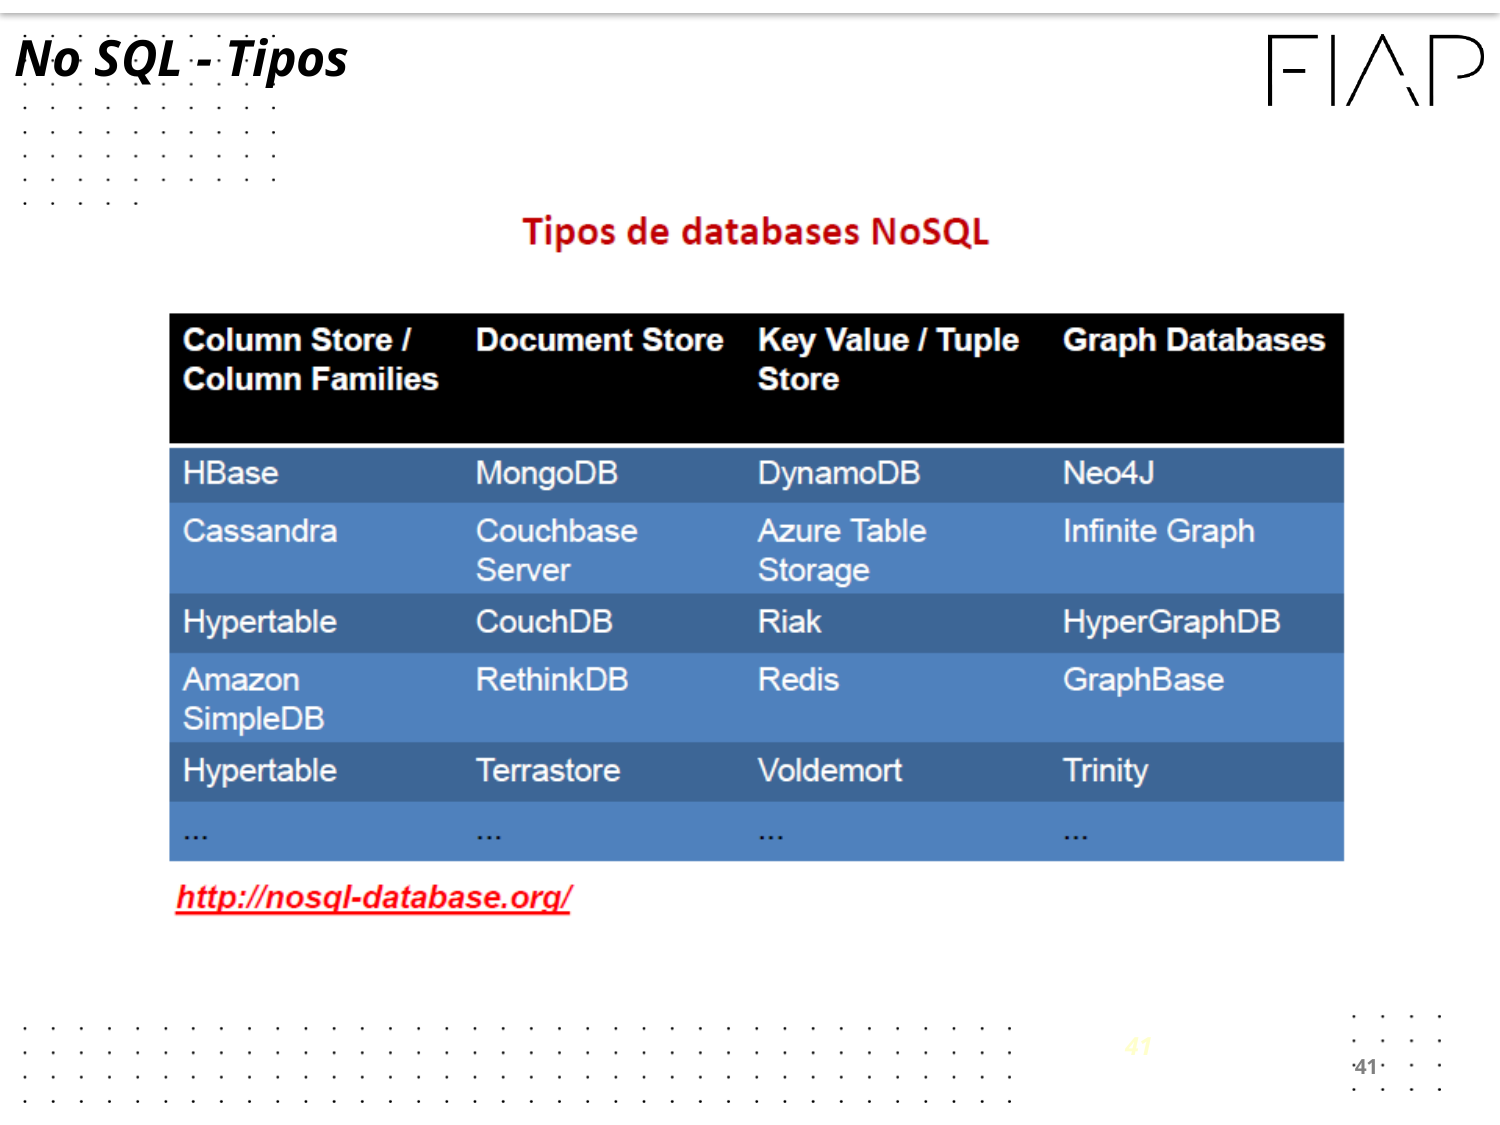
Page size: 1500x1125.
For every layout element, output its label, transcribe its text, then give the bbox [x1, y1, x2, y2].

picture [1347, 1013, 1441, 1091]
picture [23, 94, 1360, 935]
picture [1268, 34, 1484, 106]
text_box No SQL - Tipos [0, 19, 809, 94]
picture [23, 1025, 1011, 1103]
